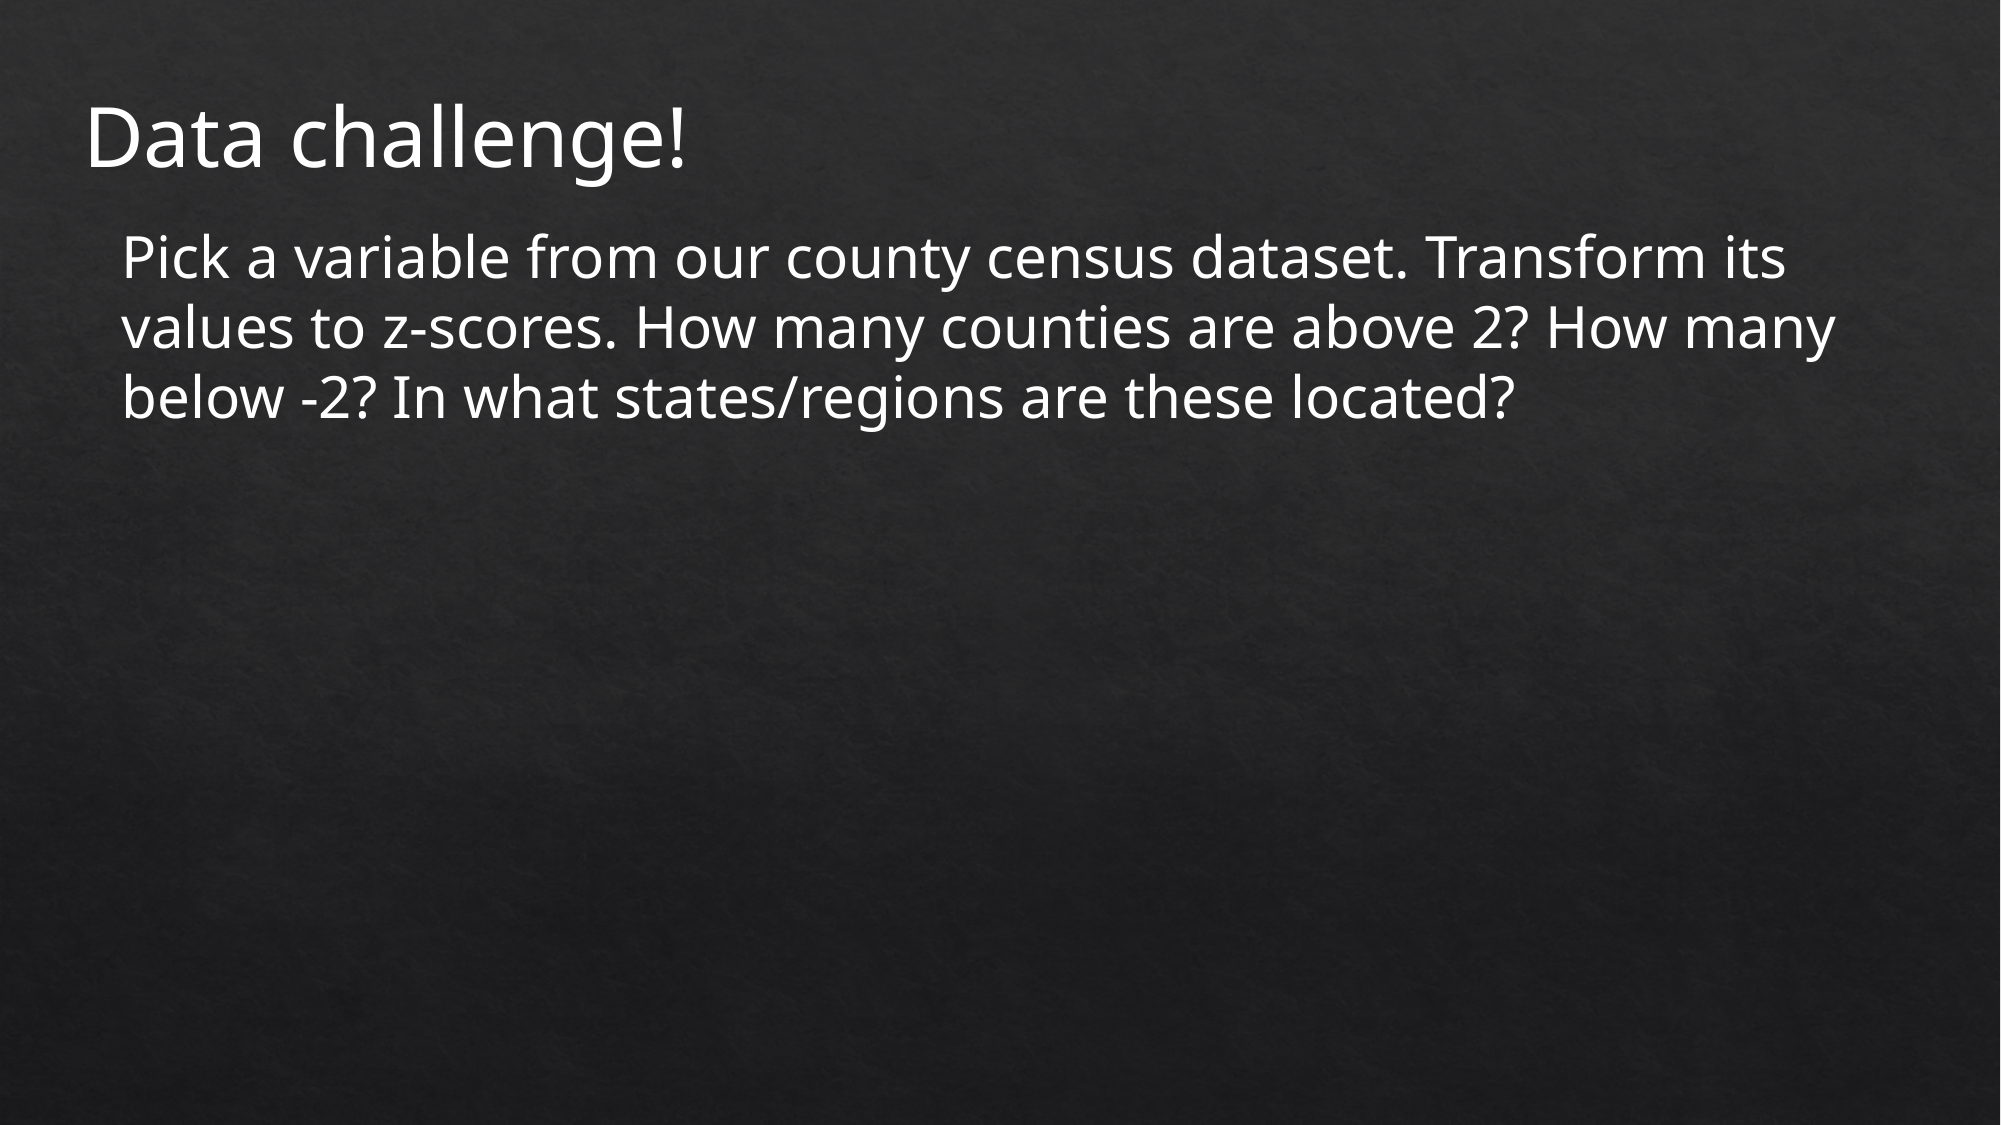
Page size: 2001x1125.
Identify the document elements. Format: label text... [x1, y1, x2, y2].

text_box Pick a variable from our county census dataset. Transform its values to z-scores. How many counties are above 2? How many below -2? In what states/regions are these located? [106, 212, 1946, 362]
text_box Data challenge! [68, 76, 1332, 193]
